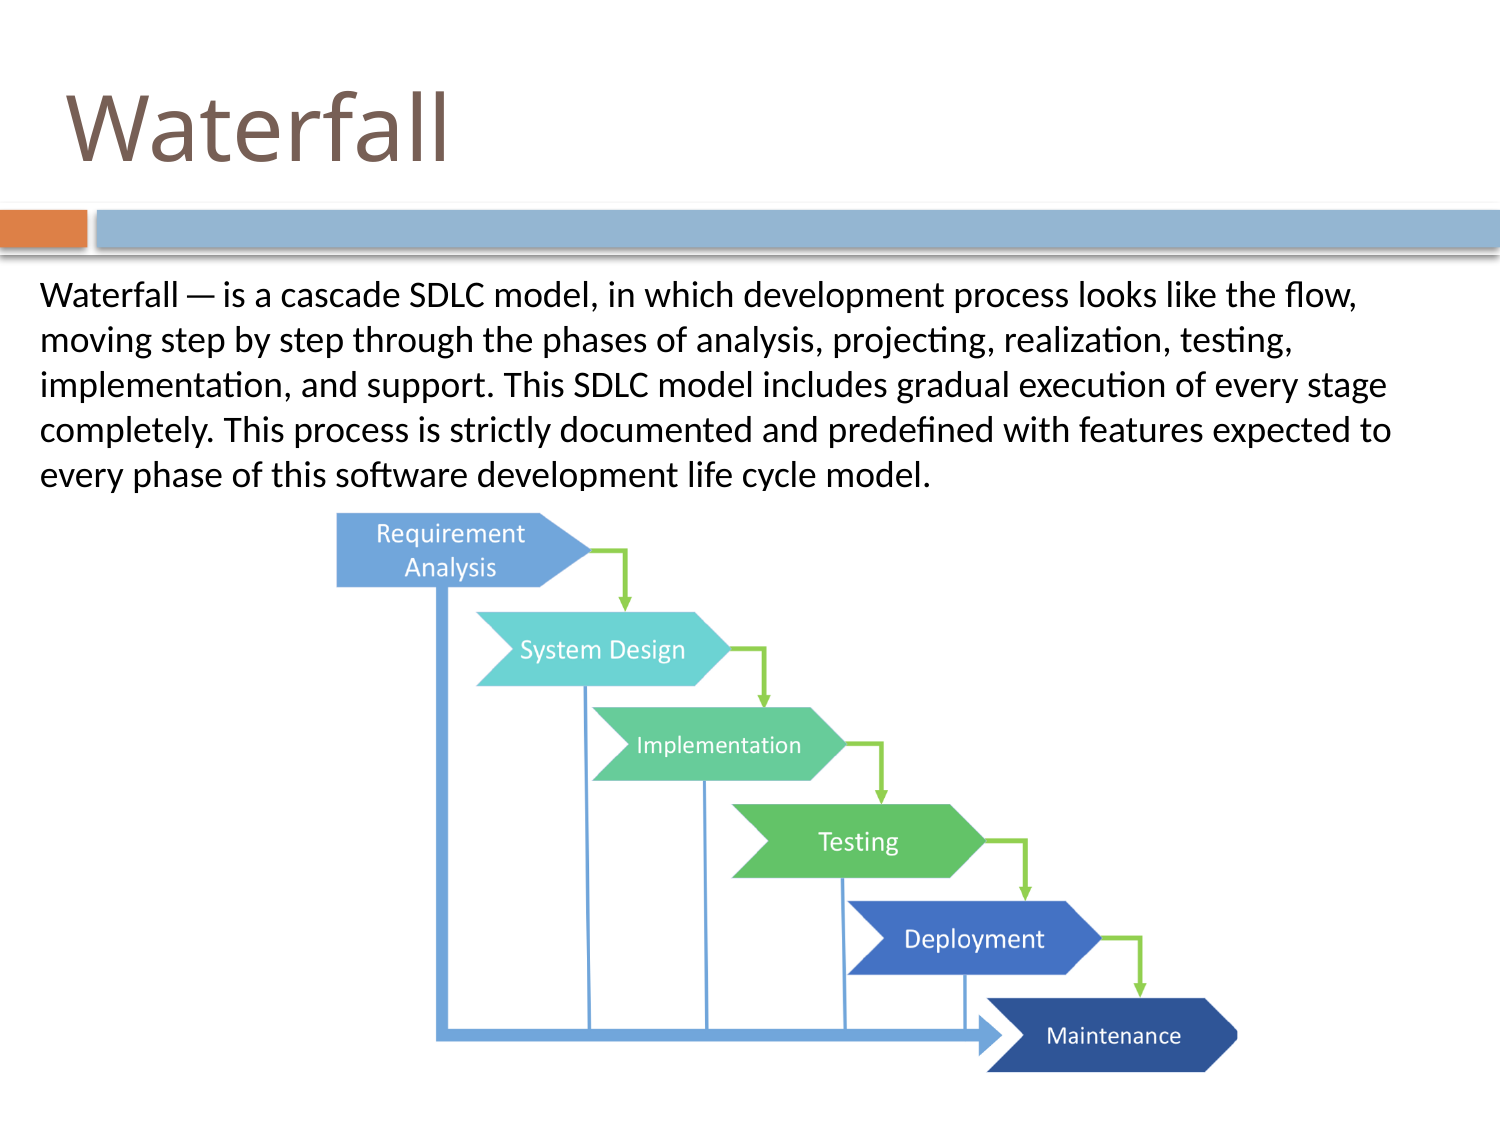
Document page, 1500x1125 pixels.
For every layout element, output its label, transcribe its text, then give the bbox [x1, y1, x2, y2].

title Waterfall [49, 43, 1388, 207]
picture [312, 491, 1238, 1088]
list Waterfall — is a cascade SDLC model, in which development process looks like the flow, moving step by step through the phases of analysis, projecting, realization, testing, implementation, and support. This SDLC model includes gradual execution of every stage completely. This process is strictly documented and predefined with features expected to every phase of this software development life cycle model. [24, 262, 1476, 538]
